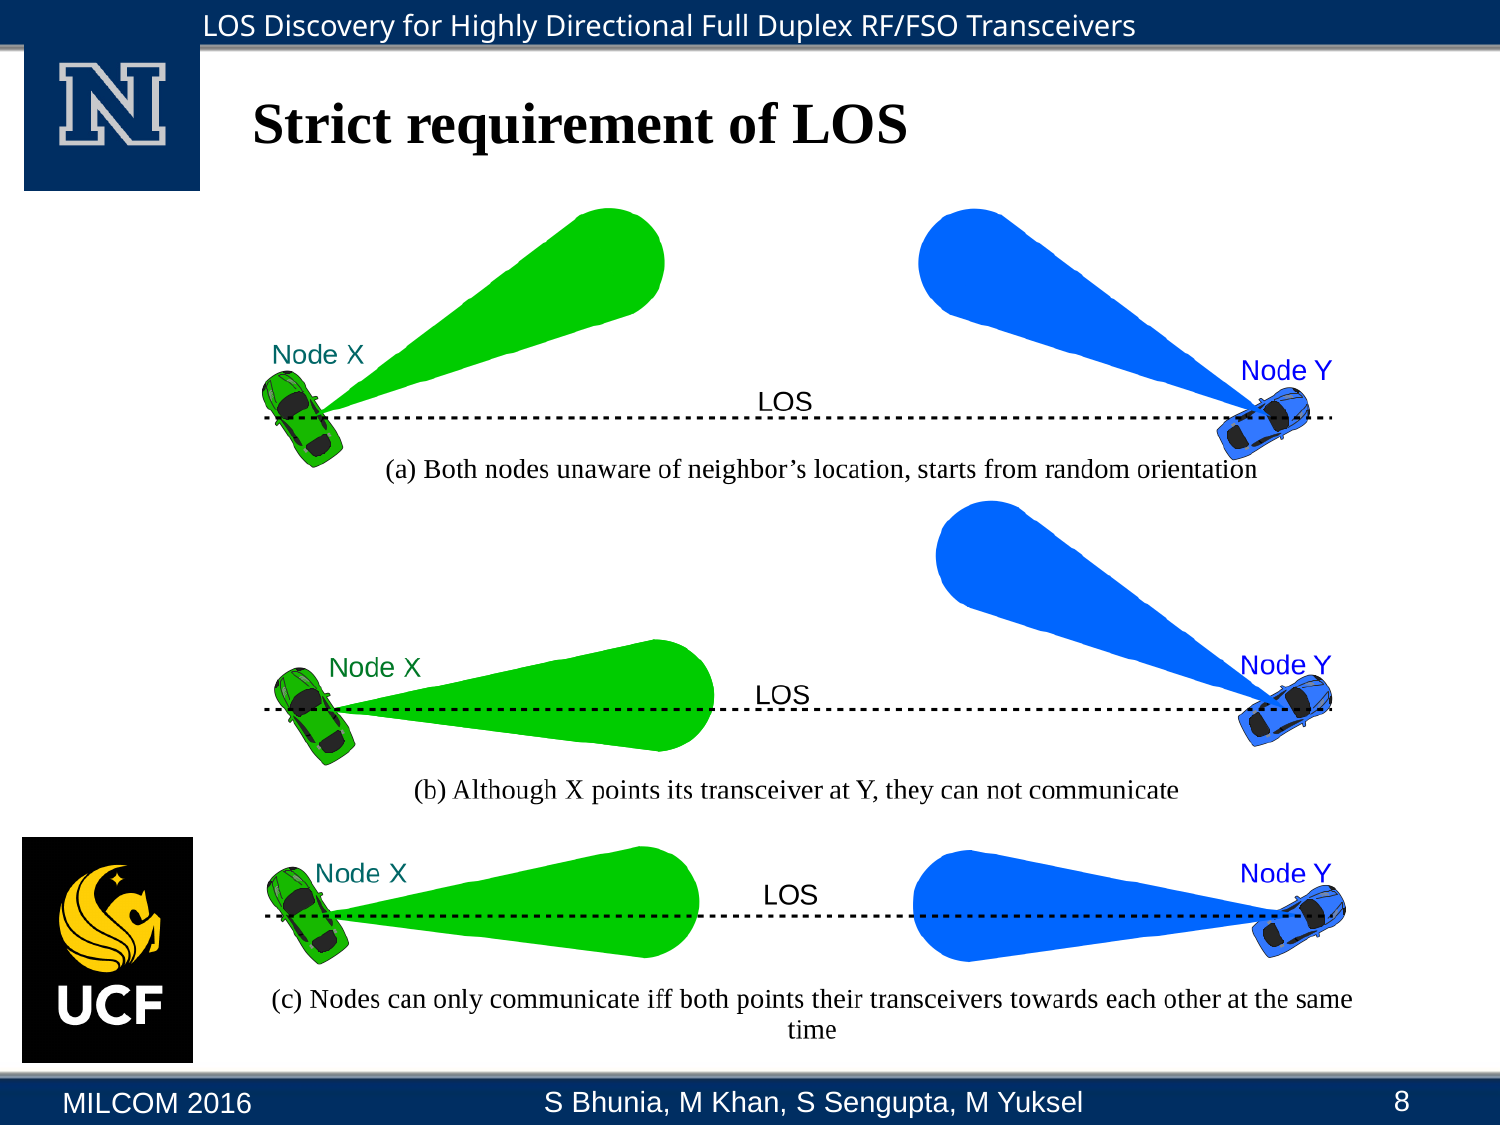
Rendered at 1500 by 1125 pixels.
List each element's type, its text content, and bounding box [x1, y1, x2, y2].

picture [1064, 1098, 1072, 1103]
slide_number 8 [1074, 1074, 1426, 1125]
picture [0, 0, 1500, 191]
picture [1064, 1105, 1074, 1110]
title Strict requirement of LOS [237, 62, 1450, 188]
picture [237, 187, 1364, 1049]
picture [0, 837, 1500, 1125]
